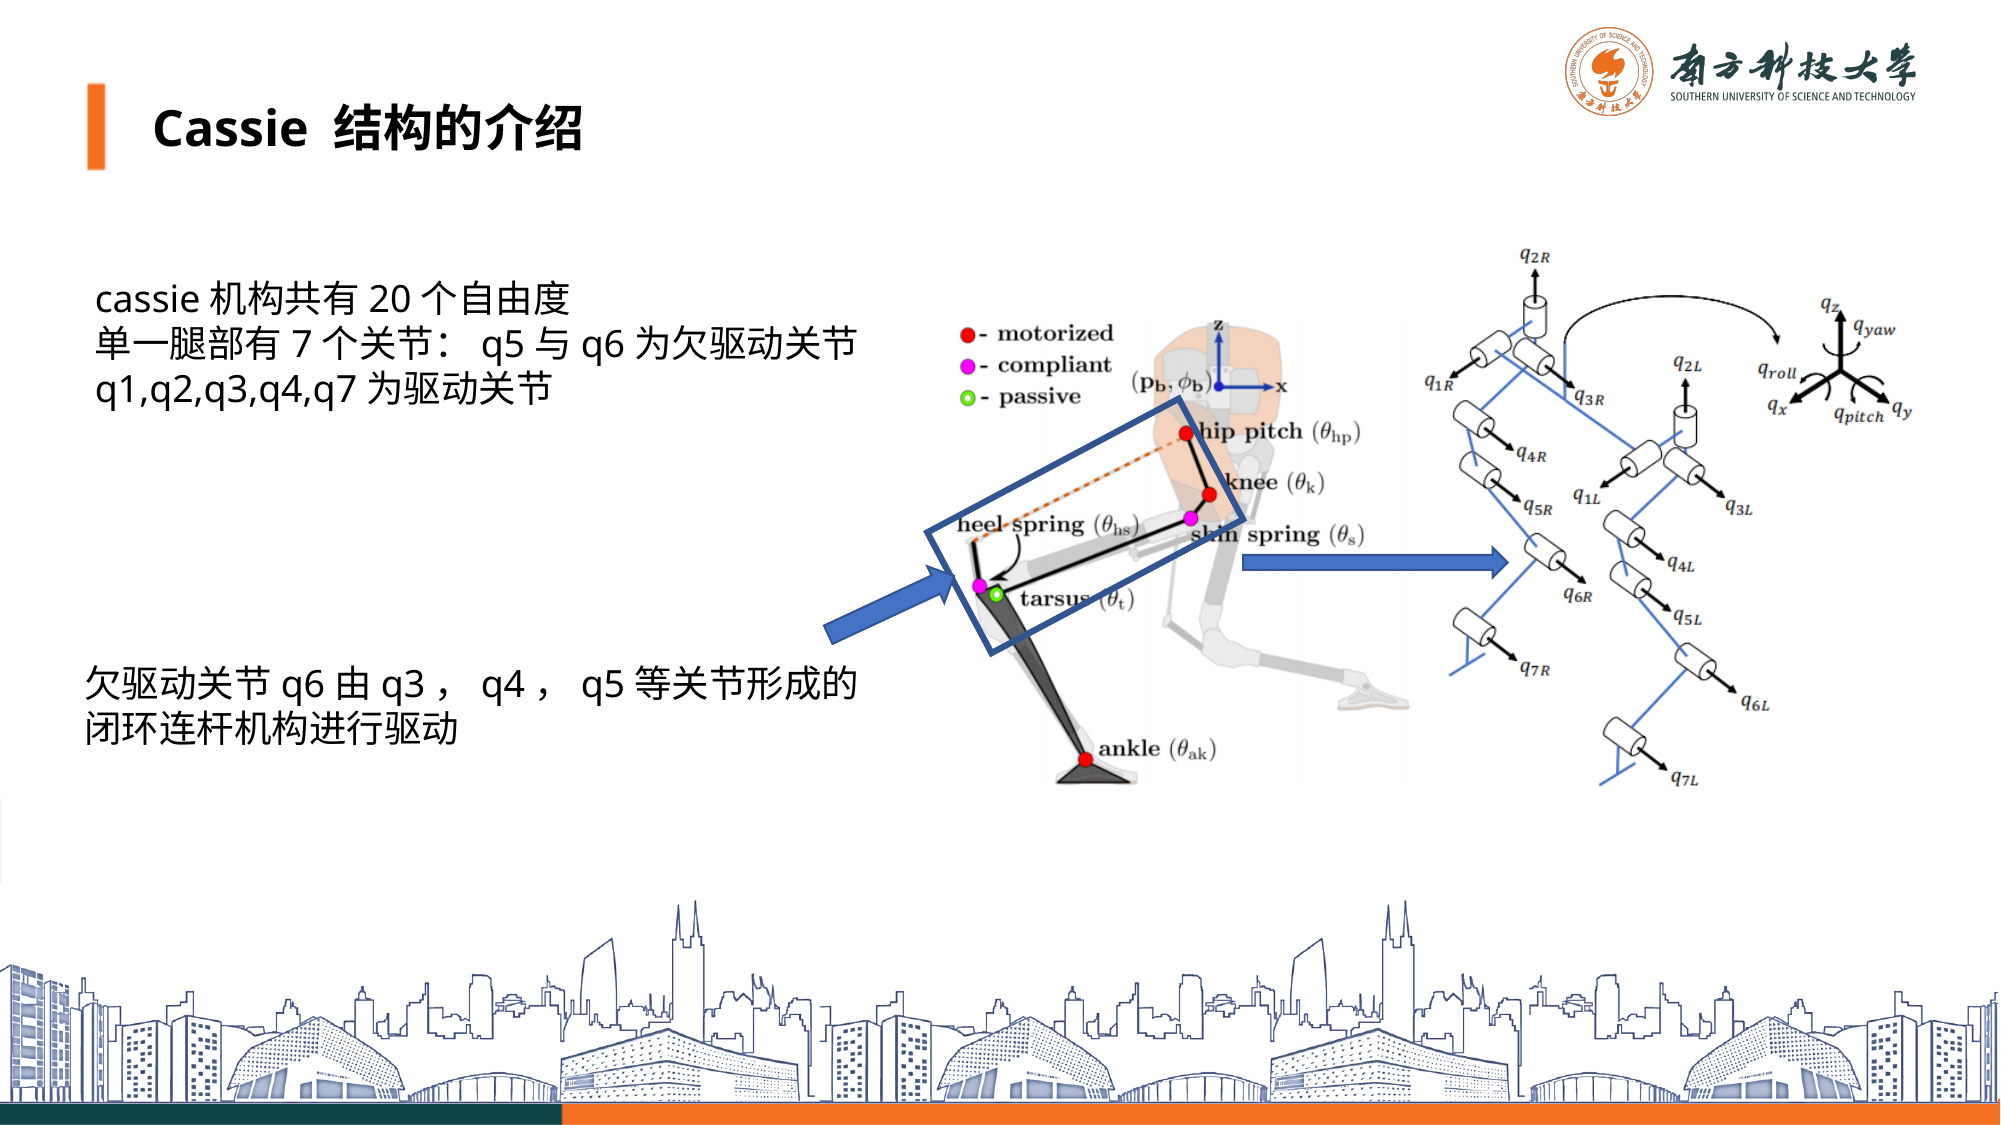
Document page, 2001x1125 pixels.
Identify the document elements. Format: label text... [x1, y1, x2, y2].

text_box Cassie 结构的介绍 [137, 89, 1368, 164]
text_box [822, 581, 916, 646]
picture [72, 50, 116, 204]
picture [1388, 27, 1946, 116]
text_box 欠驱动关节q6由q3，q4，q5等关节形成的 闭环连杆机构进行驱动 [69, 653, 916, 799]
picture [0, 236, 2000, 1125]
text_box cassie机构共有20个自由度 单一腿部有7个关节：q5与q6为欠驱动关节 q1,q2,q3,q4,q7为驱动关节 [80, 267, 928, 468]
